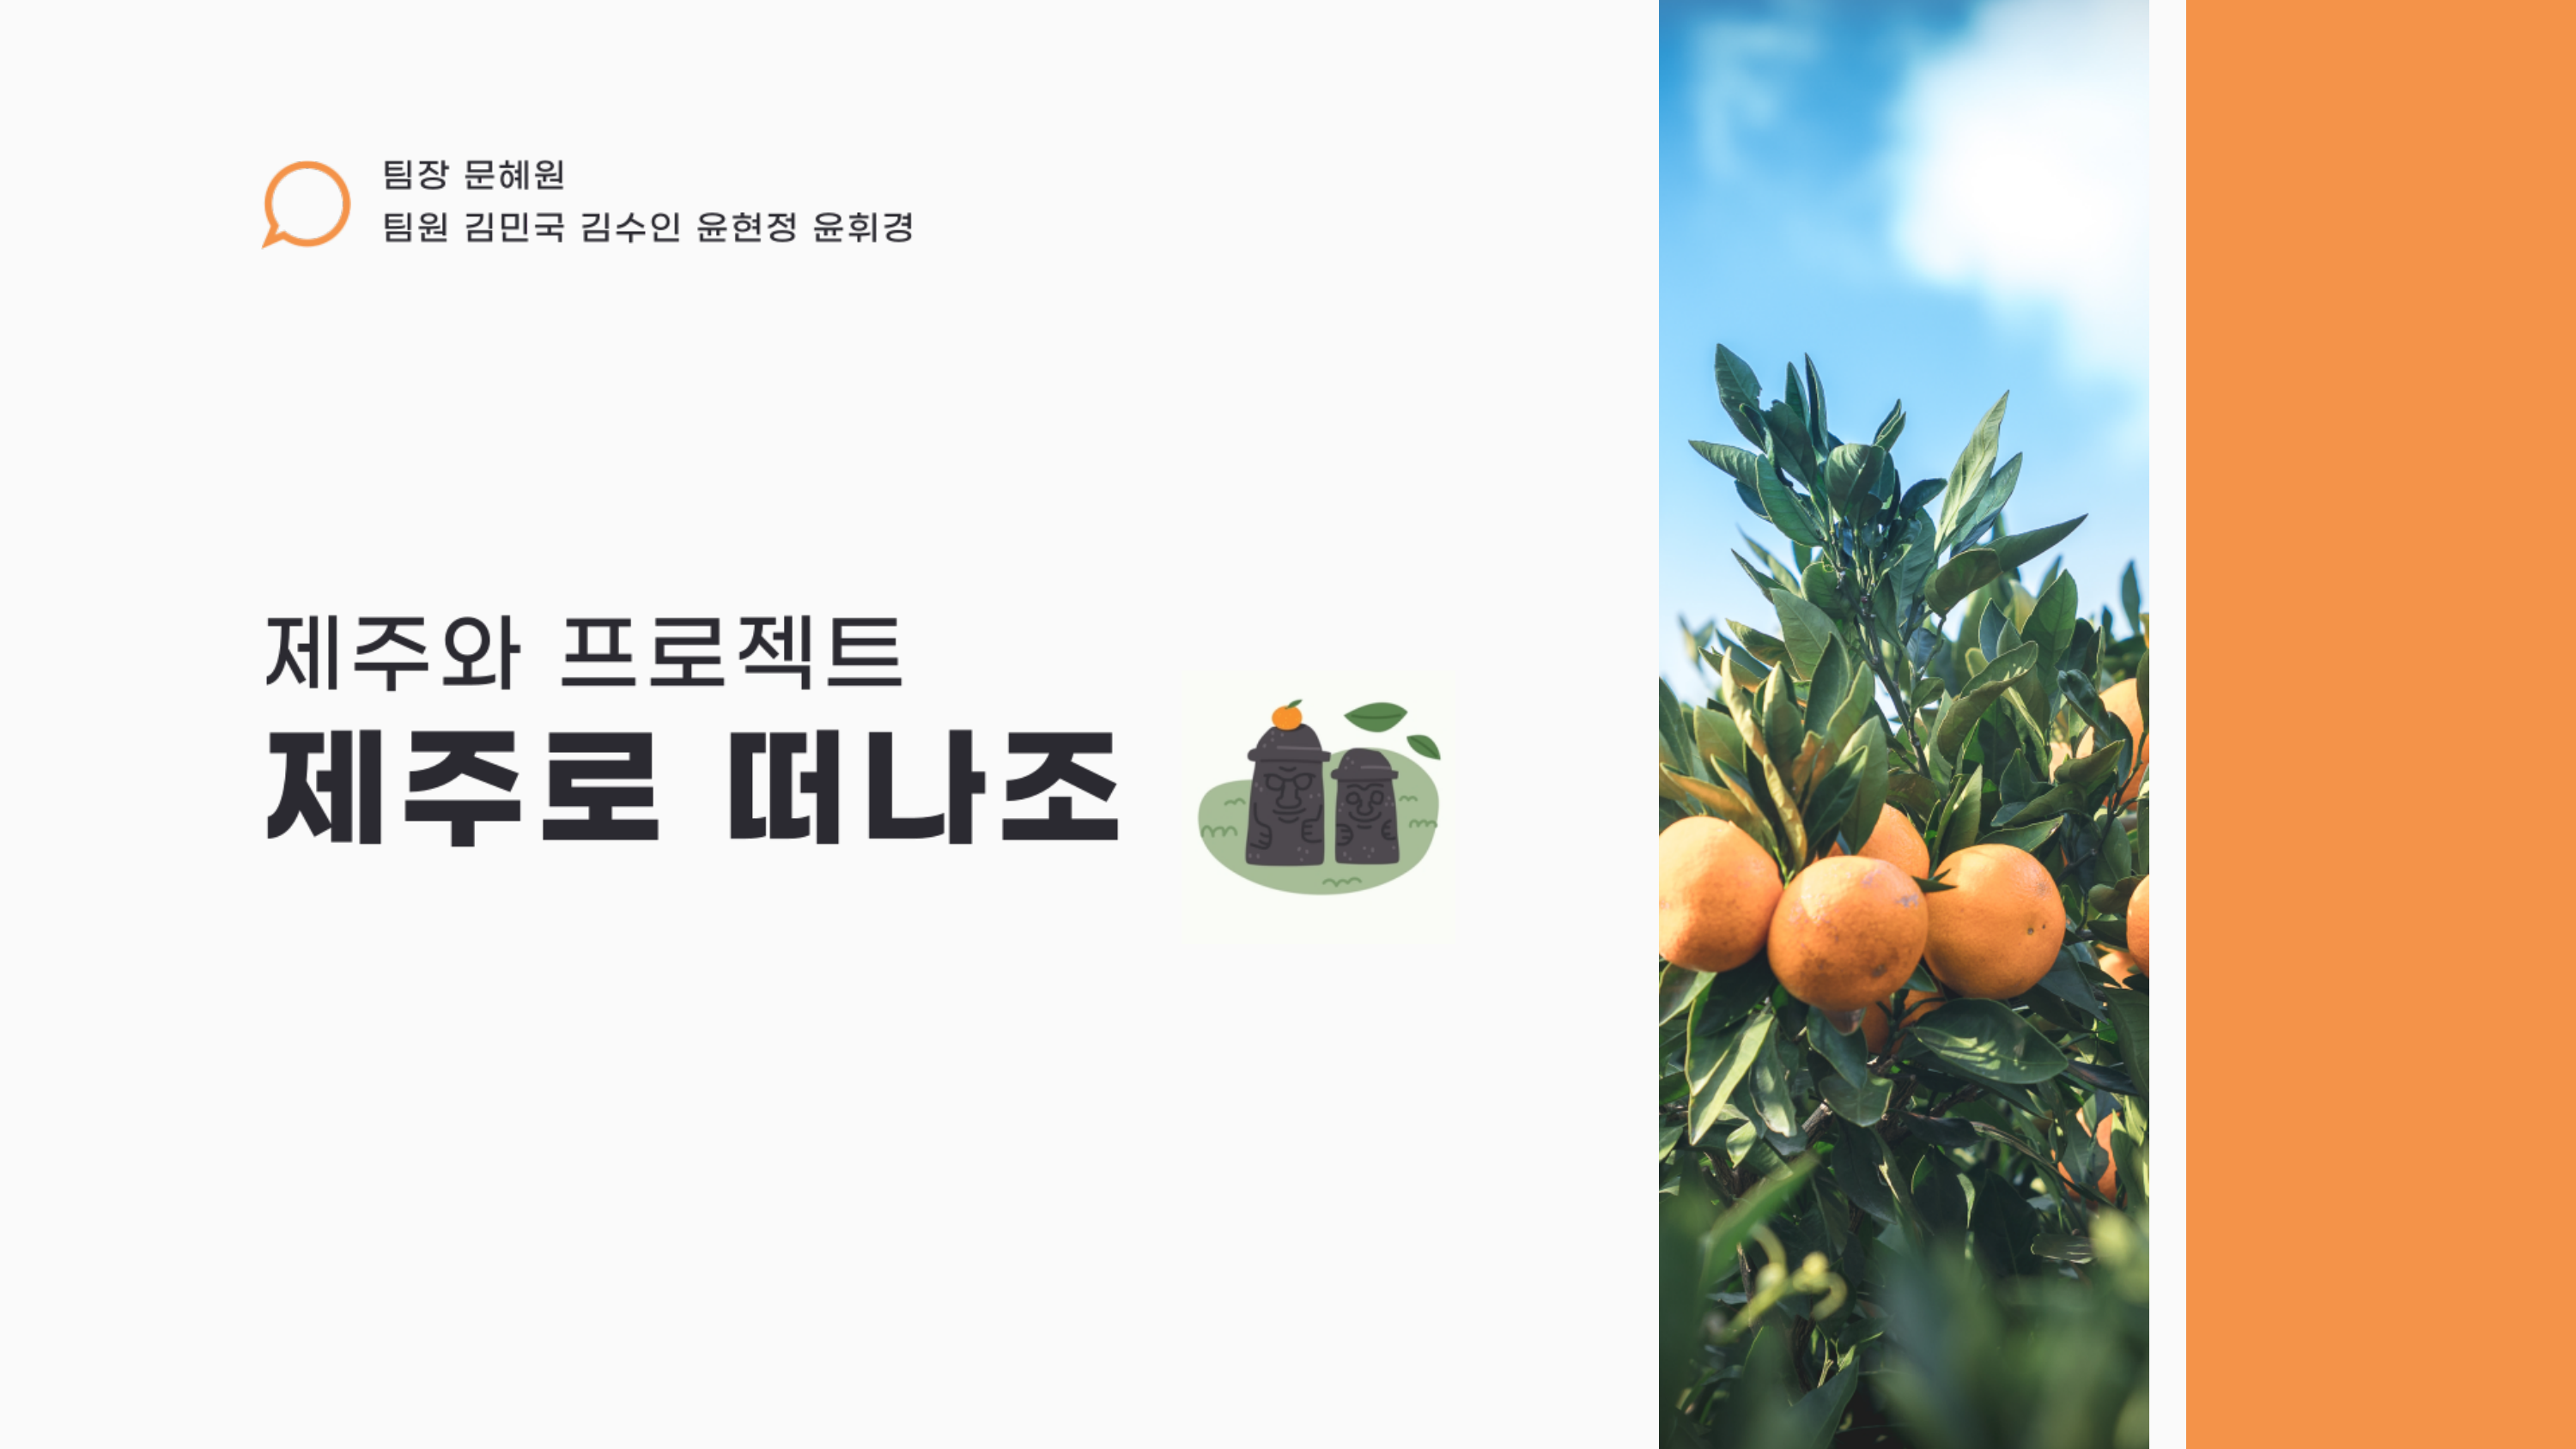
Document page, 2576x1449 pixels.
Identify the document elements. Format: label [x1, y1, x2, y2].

picture [241, 587, 1181, 927]
picture [376, 149, 937, 272]
text_box [261, 161, 352, 251]
text_box [2186, 0, 2576, 1449]
text_box [1659, 0, 2149, 1449]
text_box [1181, 670, 1455, 944]
